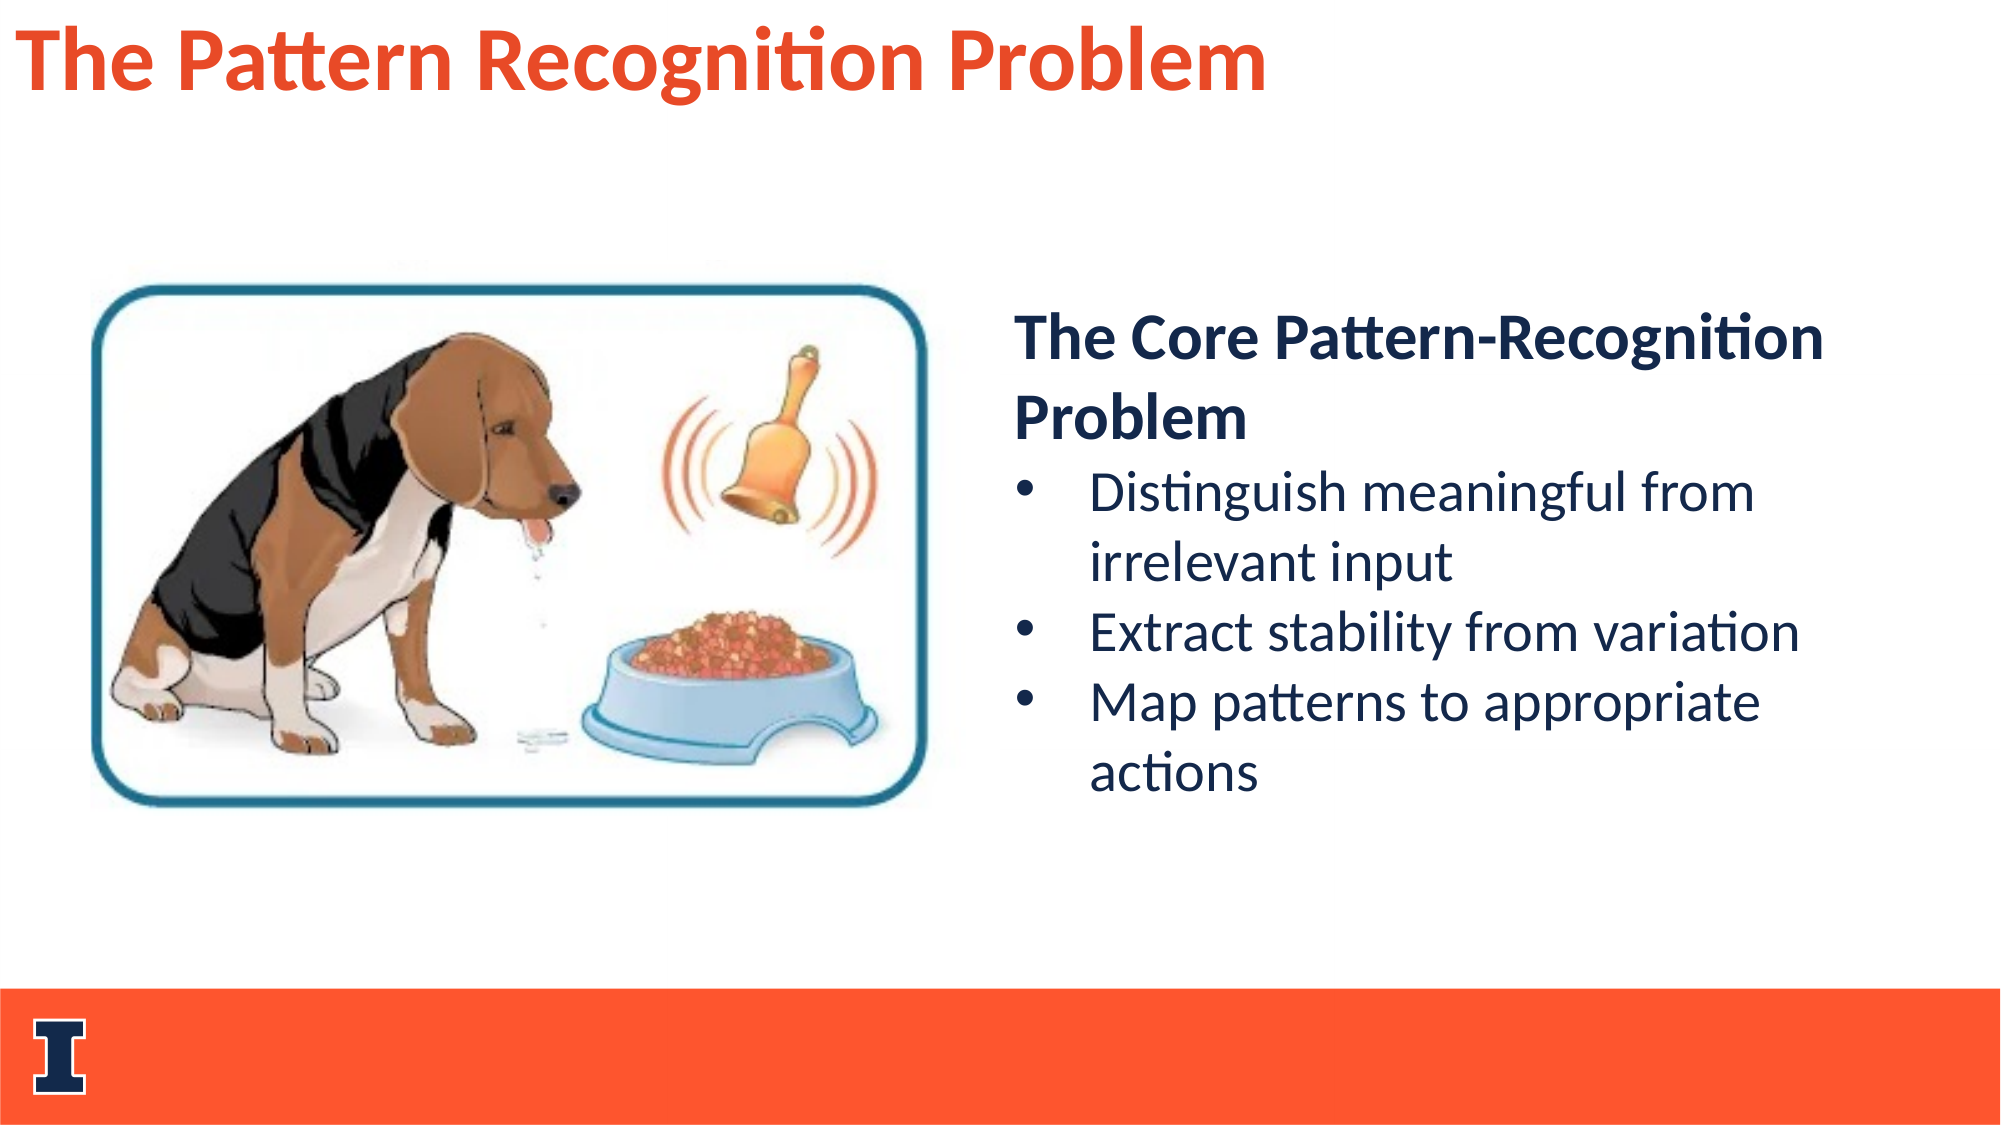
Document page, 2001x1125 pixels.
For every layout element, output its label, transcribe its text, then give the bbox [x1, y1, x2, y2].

text_box The Core Pattern-Recognition Problem Distinguish meaningful from irrelevant input Extract stability from variation Map patterns to appropriate actions [1000, 285, 1937, 811]
picture [0, 0, 2001, 1125]
text_box The Pattern Recognition Problem [0, 0, 1884, 121]
